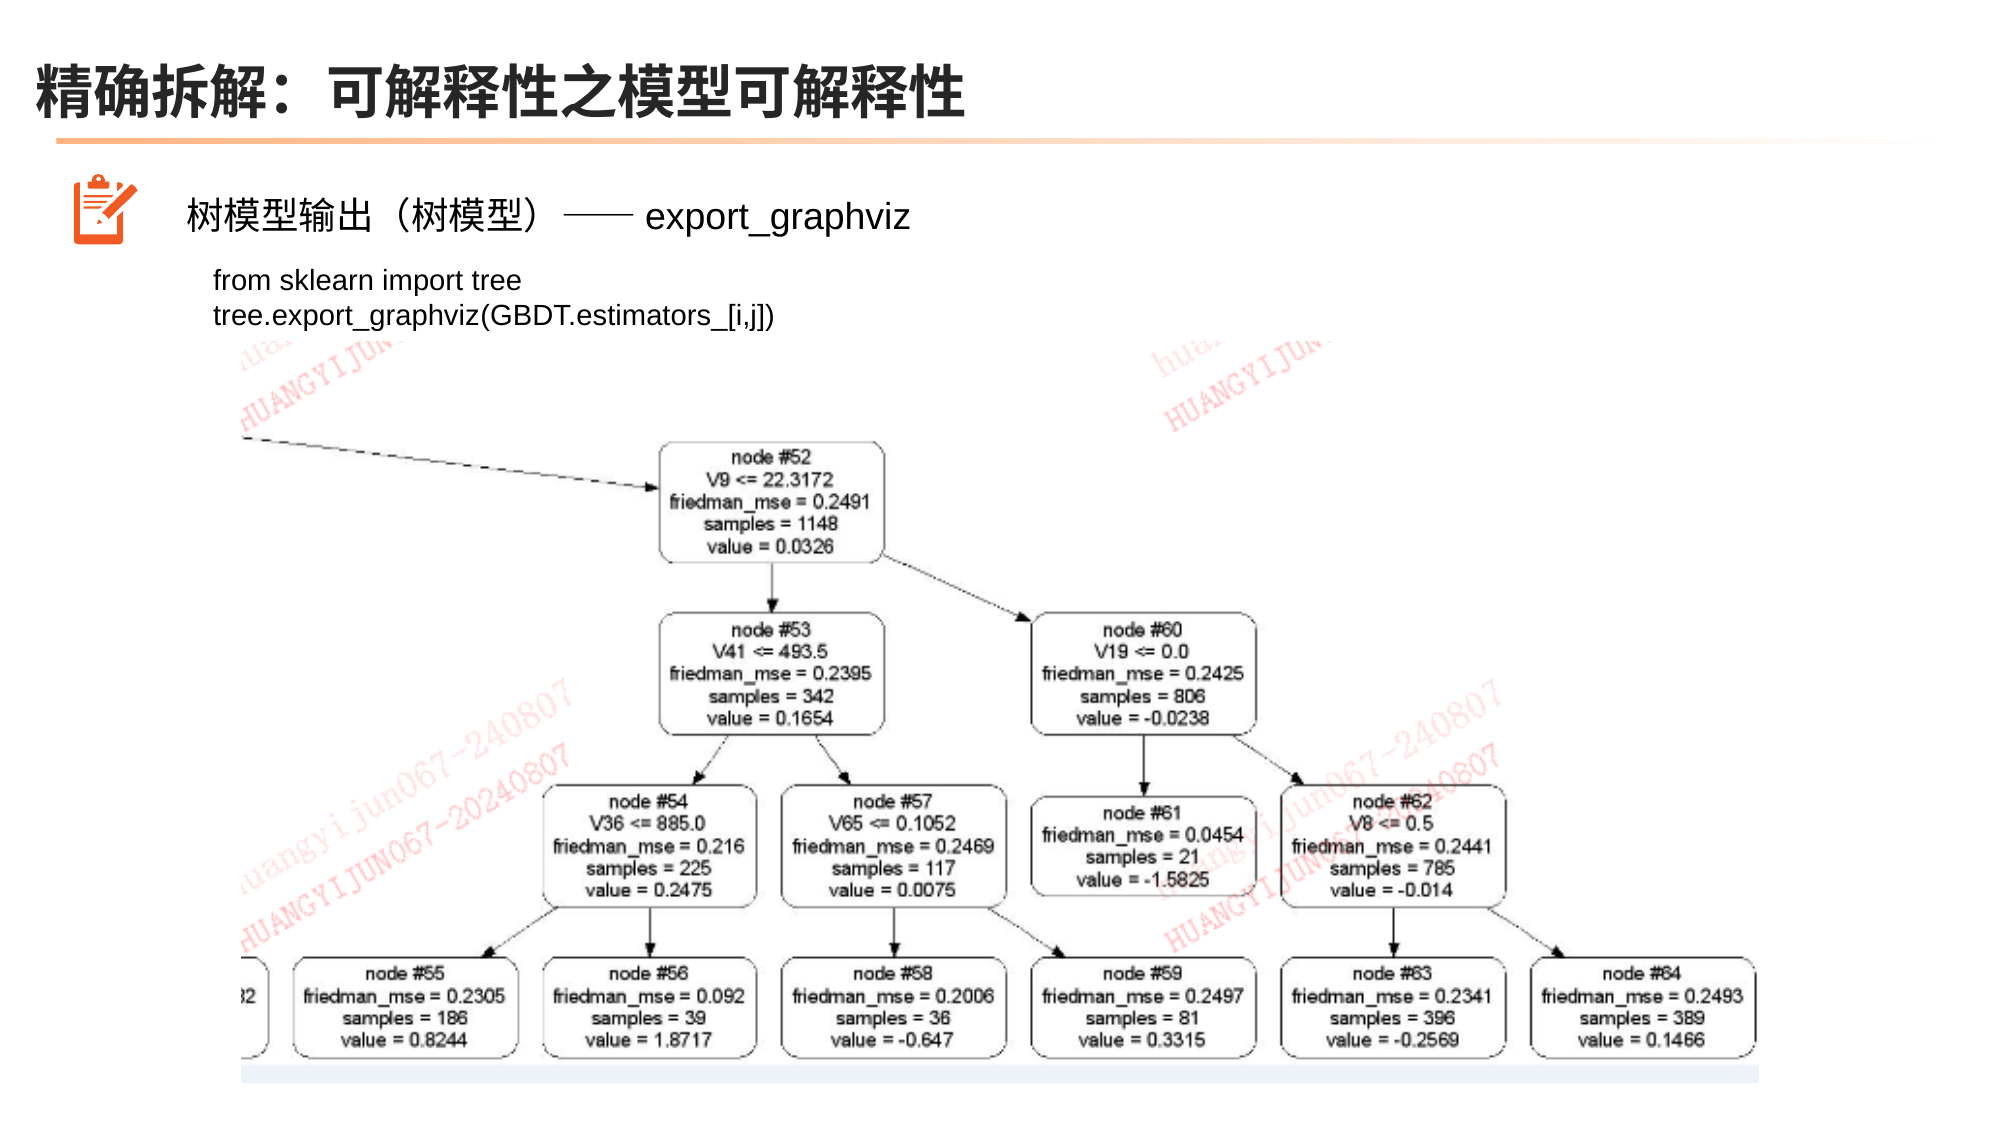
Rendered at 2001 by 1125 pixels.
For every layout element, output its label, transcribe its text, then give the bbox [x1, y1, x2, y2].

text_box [73, 174, 138, 245]
text_box 树模型输出（树模型）——export_graphviz [153, 184, 1013, 245]
text_box from sklearn import tree tree.export_graphviz(GBDT.estimators_[i,j]) [180, 253, 1181, 339]
text_box 精确拆解：可解释性之模型可解释性 [20, 11, 1947, 155]
picture [241, 341, 1759, 1083]
